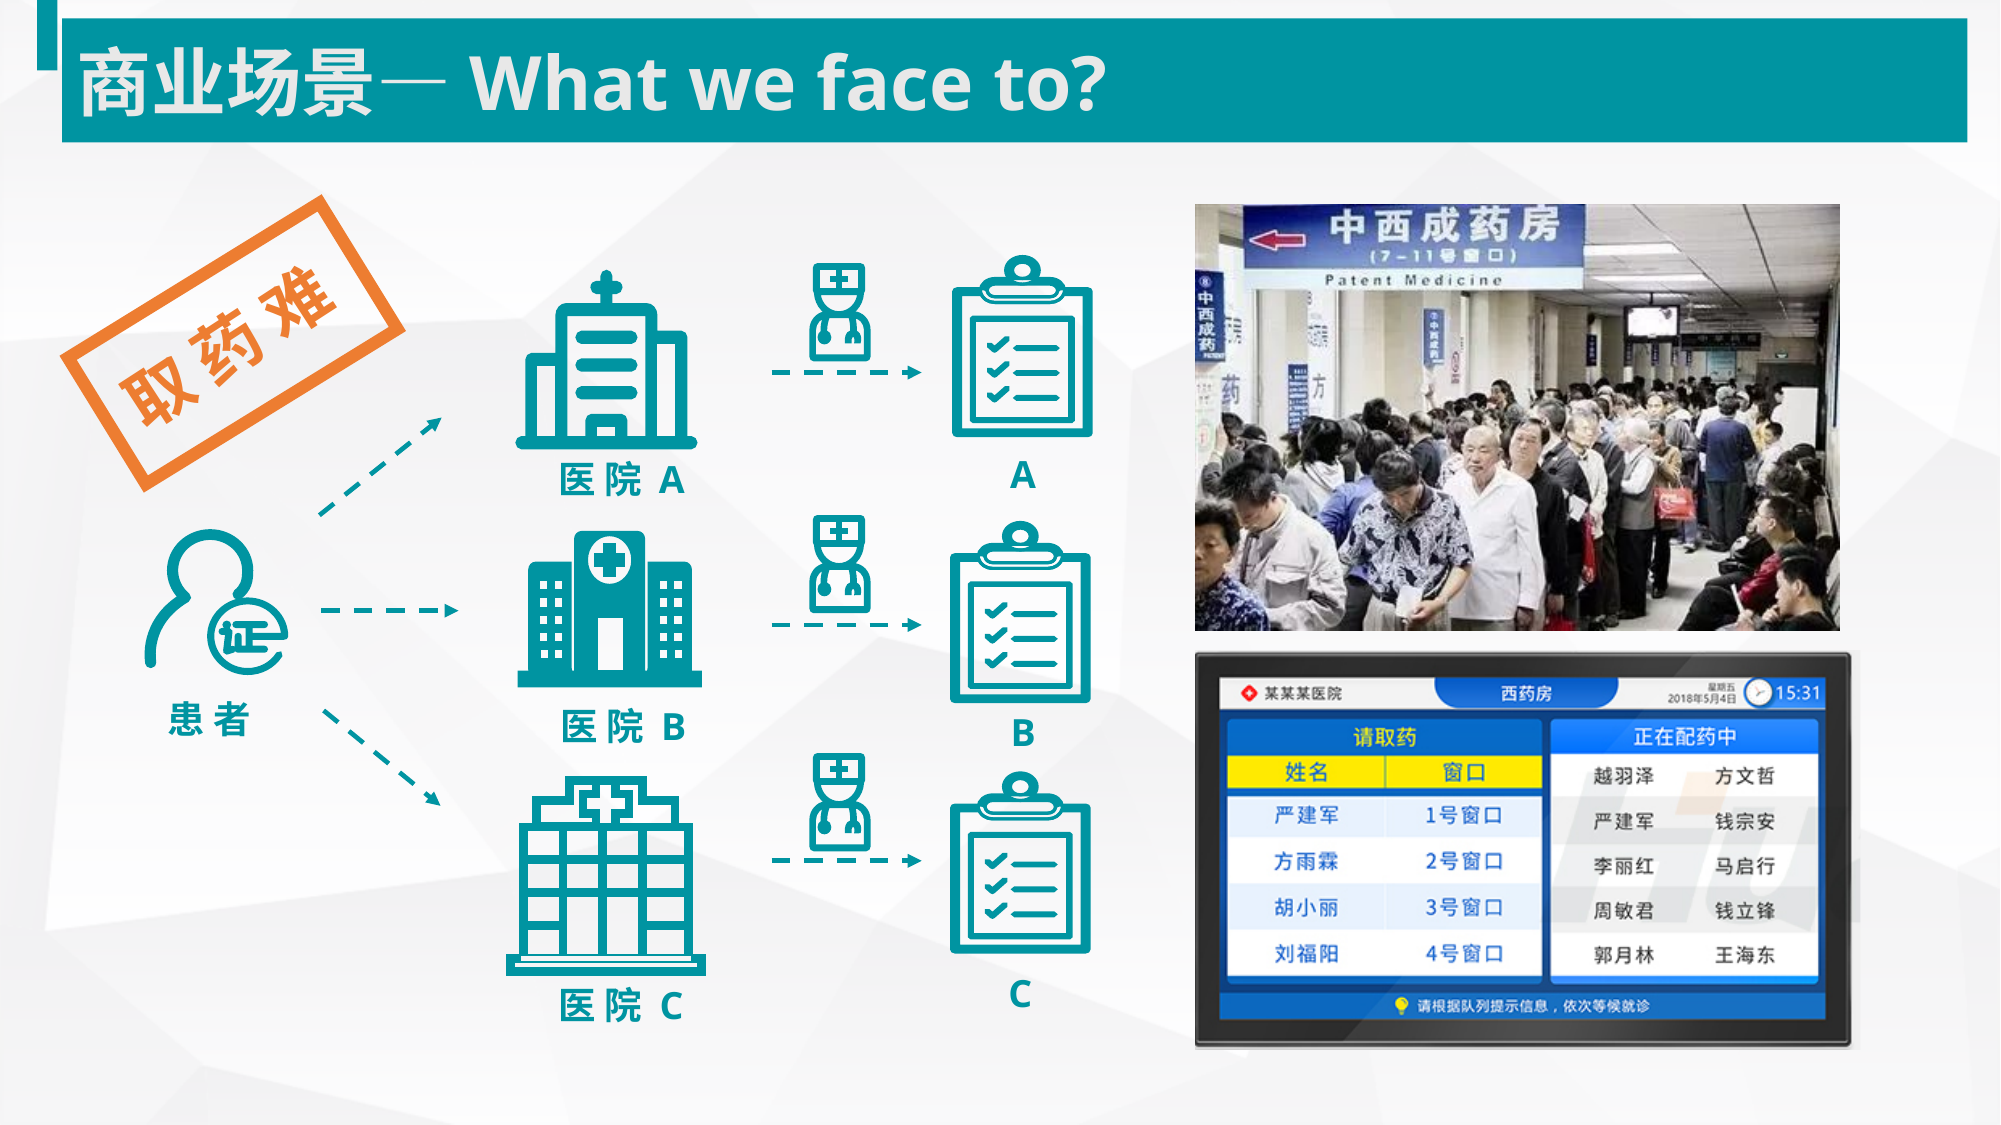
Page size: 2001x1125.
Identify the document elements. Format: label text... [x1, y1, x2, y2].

picture [0, 0, 2000, 1125]
text_box [36, 0, 58, 71]
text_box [84, 269, 427, 418]
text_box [107, 256, 1092, 1036]
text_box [933, 772, 1107, 1024]
text_box 商业场景—What we face to? [61, 17, 1968, 143]
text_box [936, 522, 1110, 763]
